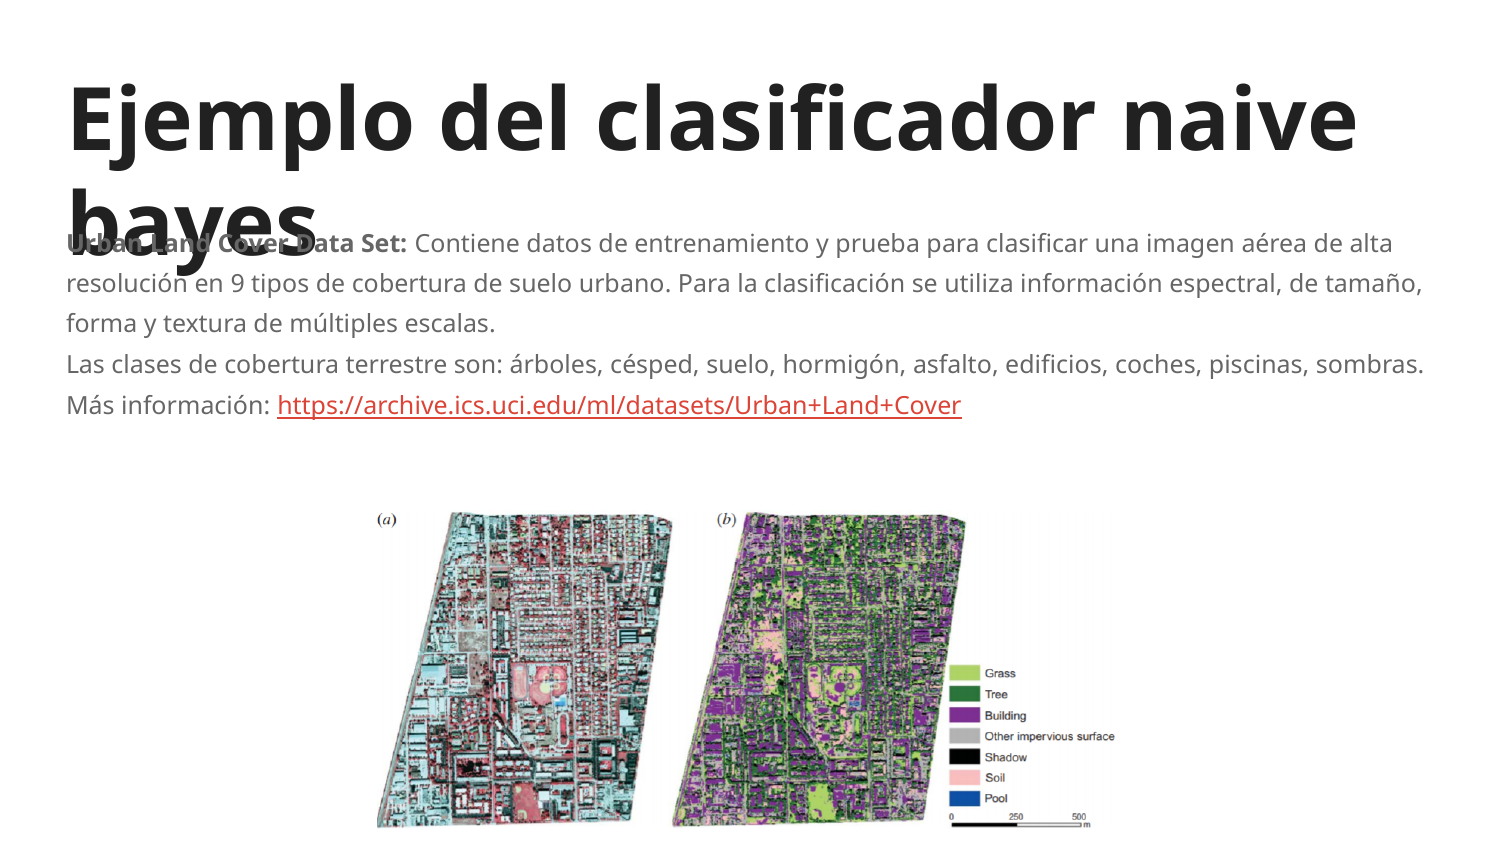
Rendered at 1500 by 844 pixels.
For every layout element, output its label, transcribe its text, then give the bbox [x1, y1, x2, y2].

picture [365, 495, 1135, 844]
list Urban Land Cover Data Set: Contiene datos de entrenamiento y prueba para clasificar una imagen aérea de alta resolución en 9 tipos de cobertura de suelo urbano. Para la clasificación se utiliza información espectral, de tamaño, forma y textura de múltiples escalas. Las clases de cobertura terrestre son: árboles, césped, suelo, hormigón, asfalto, edificios, coches, piscinas, sombras. Más información: https://archive.ics.uci.edu/ml/datasets/Urban+Land+Cover [51, 201, 1477, 750]
title Ejemplo del clasificador naive bayes [51, 48, 1449, 180]
